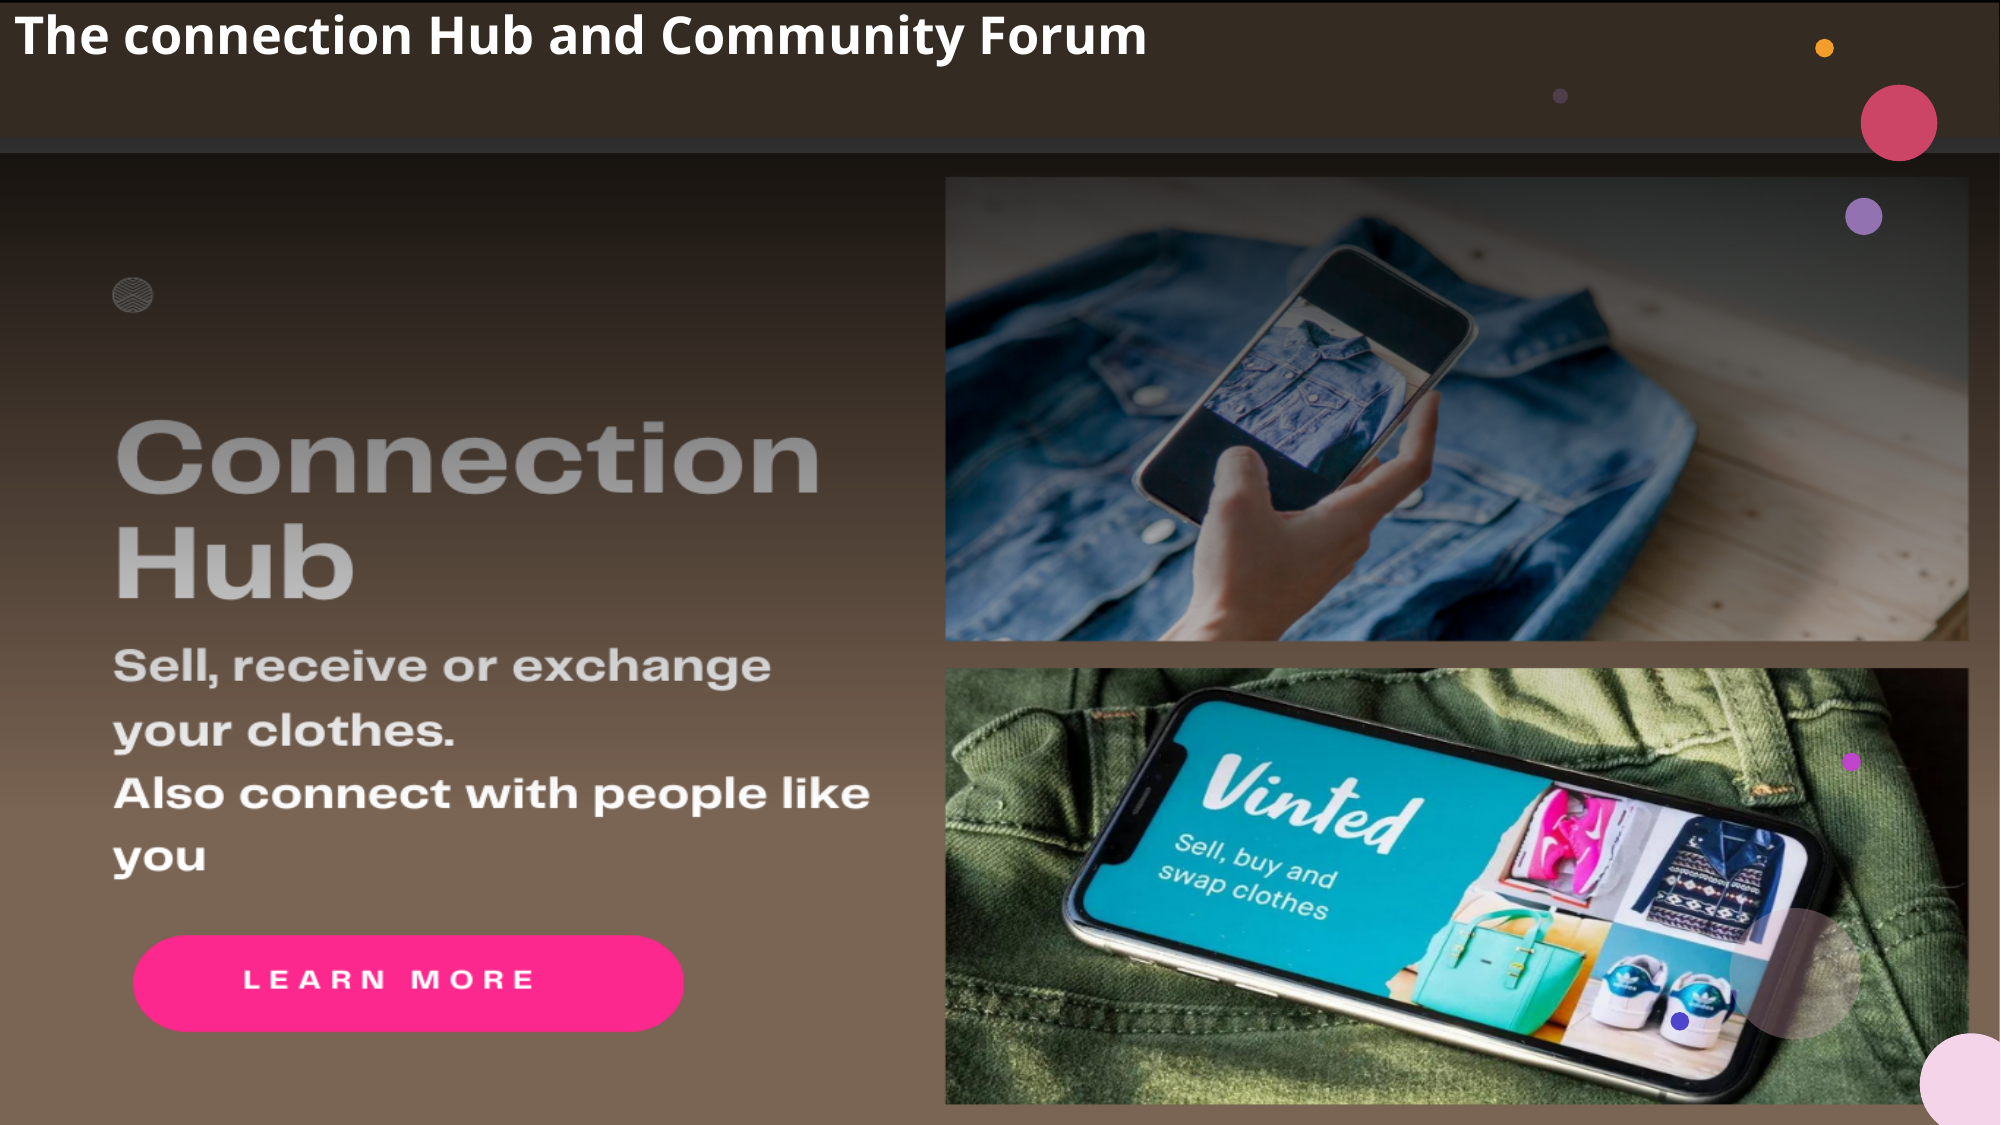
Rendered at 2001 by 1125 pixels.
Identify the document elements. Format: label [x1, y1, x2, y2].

text_box [0, 0, 2000, 153]
picture [0, 153, 2000, 1125]
